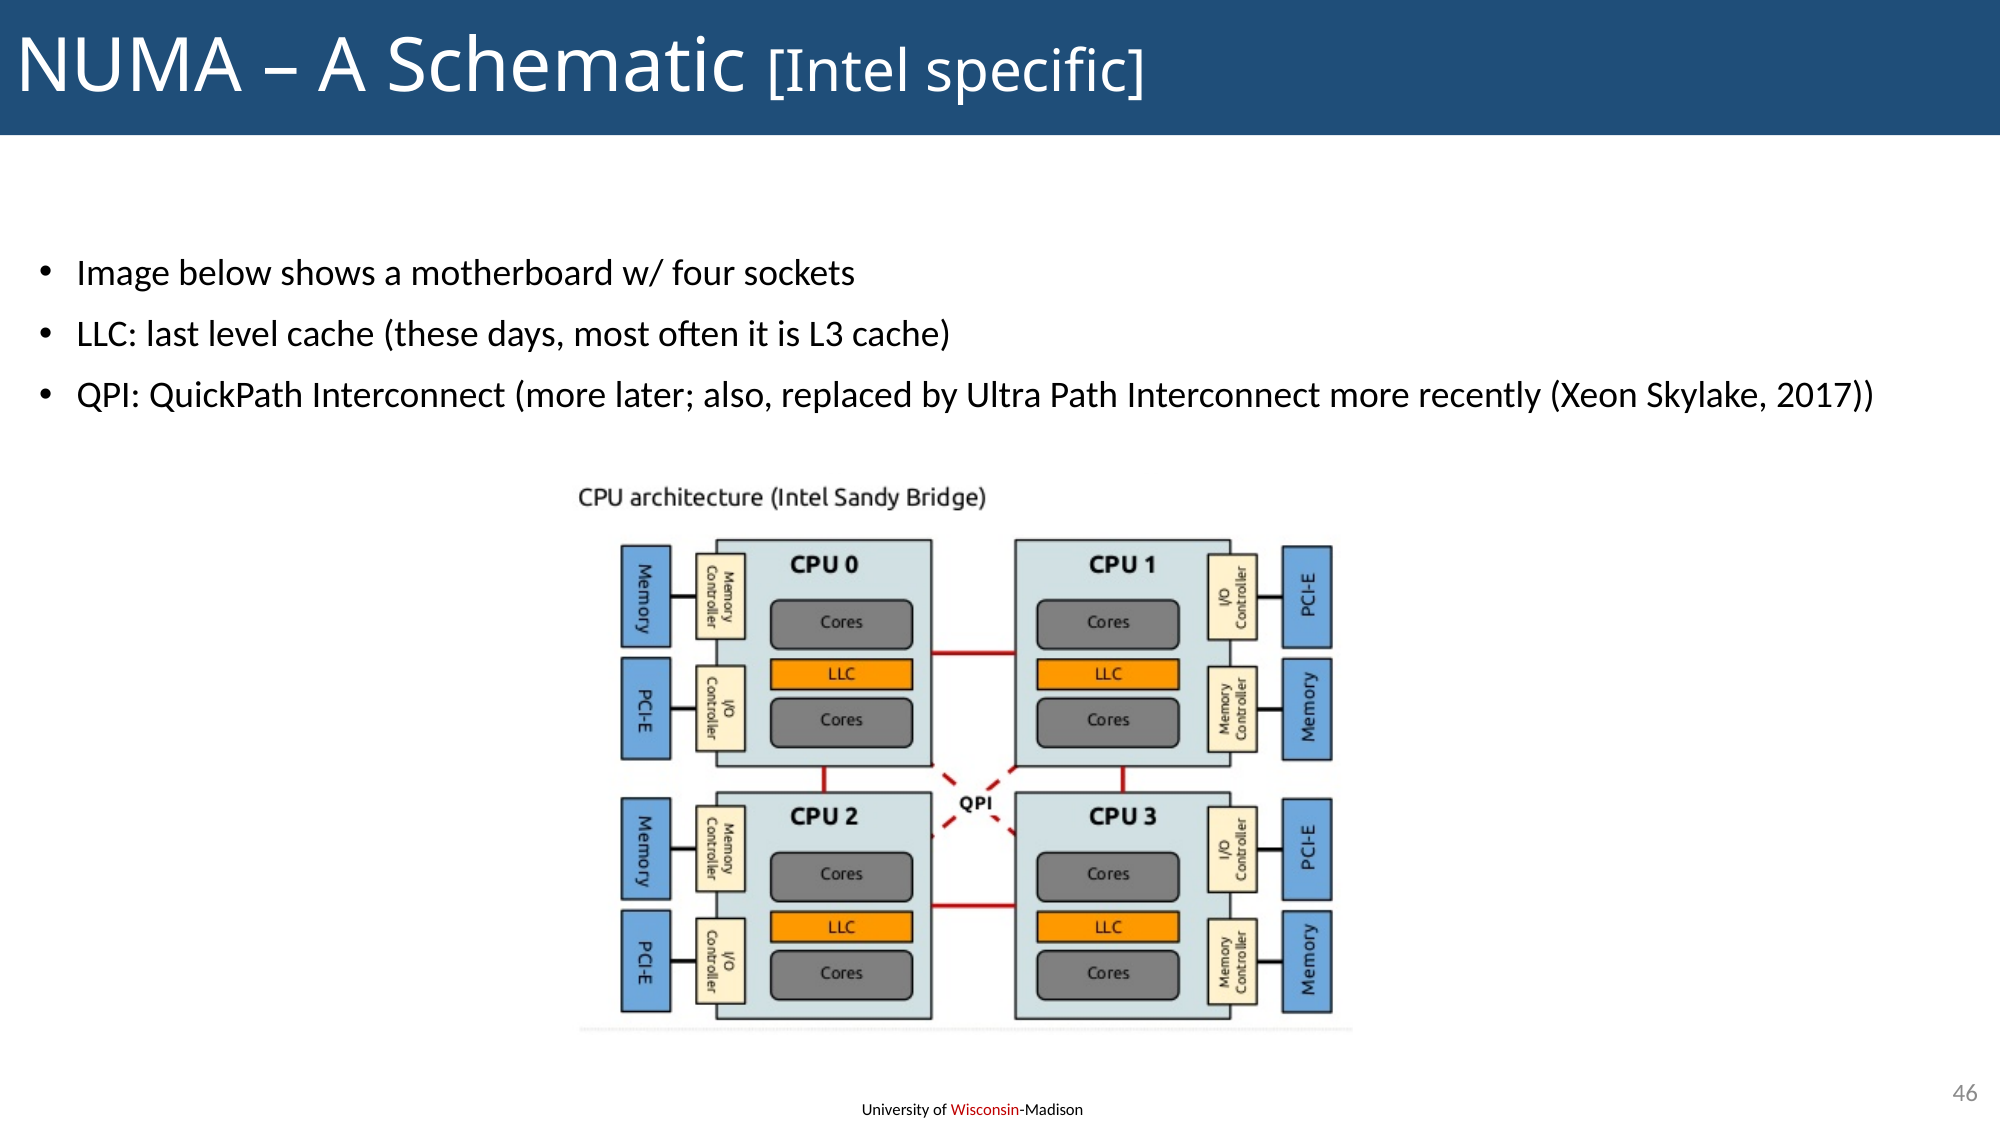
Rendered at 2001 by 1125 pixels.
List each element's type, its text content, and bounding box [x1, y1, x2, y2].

slide_number 46 [1879, 1069, 1994, 1114]
list Image below shows a motherboard w/ four sockets LLC: last level cache (these days, most often it is L3 cache) QPI: QuickPath Interconnect (more later; also, replaced by Ultra Path Interconnect more recently (Xeon Skylake, 2017)) [24, 245, 1987, 1055]
picture [572, 473, 1353, 1035]
title NUMA – A Schematic [Intel specific] [0, 0, 2000, 136]
